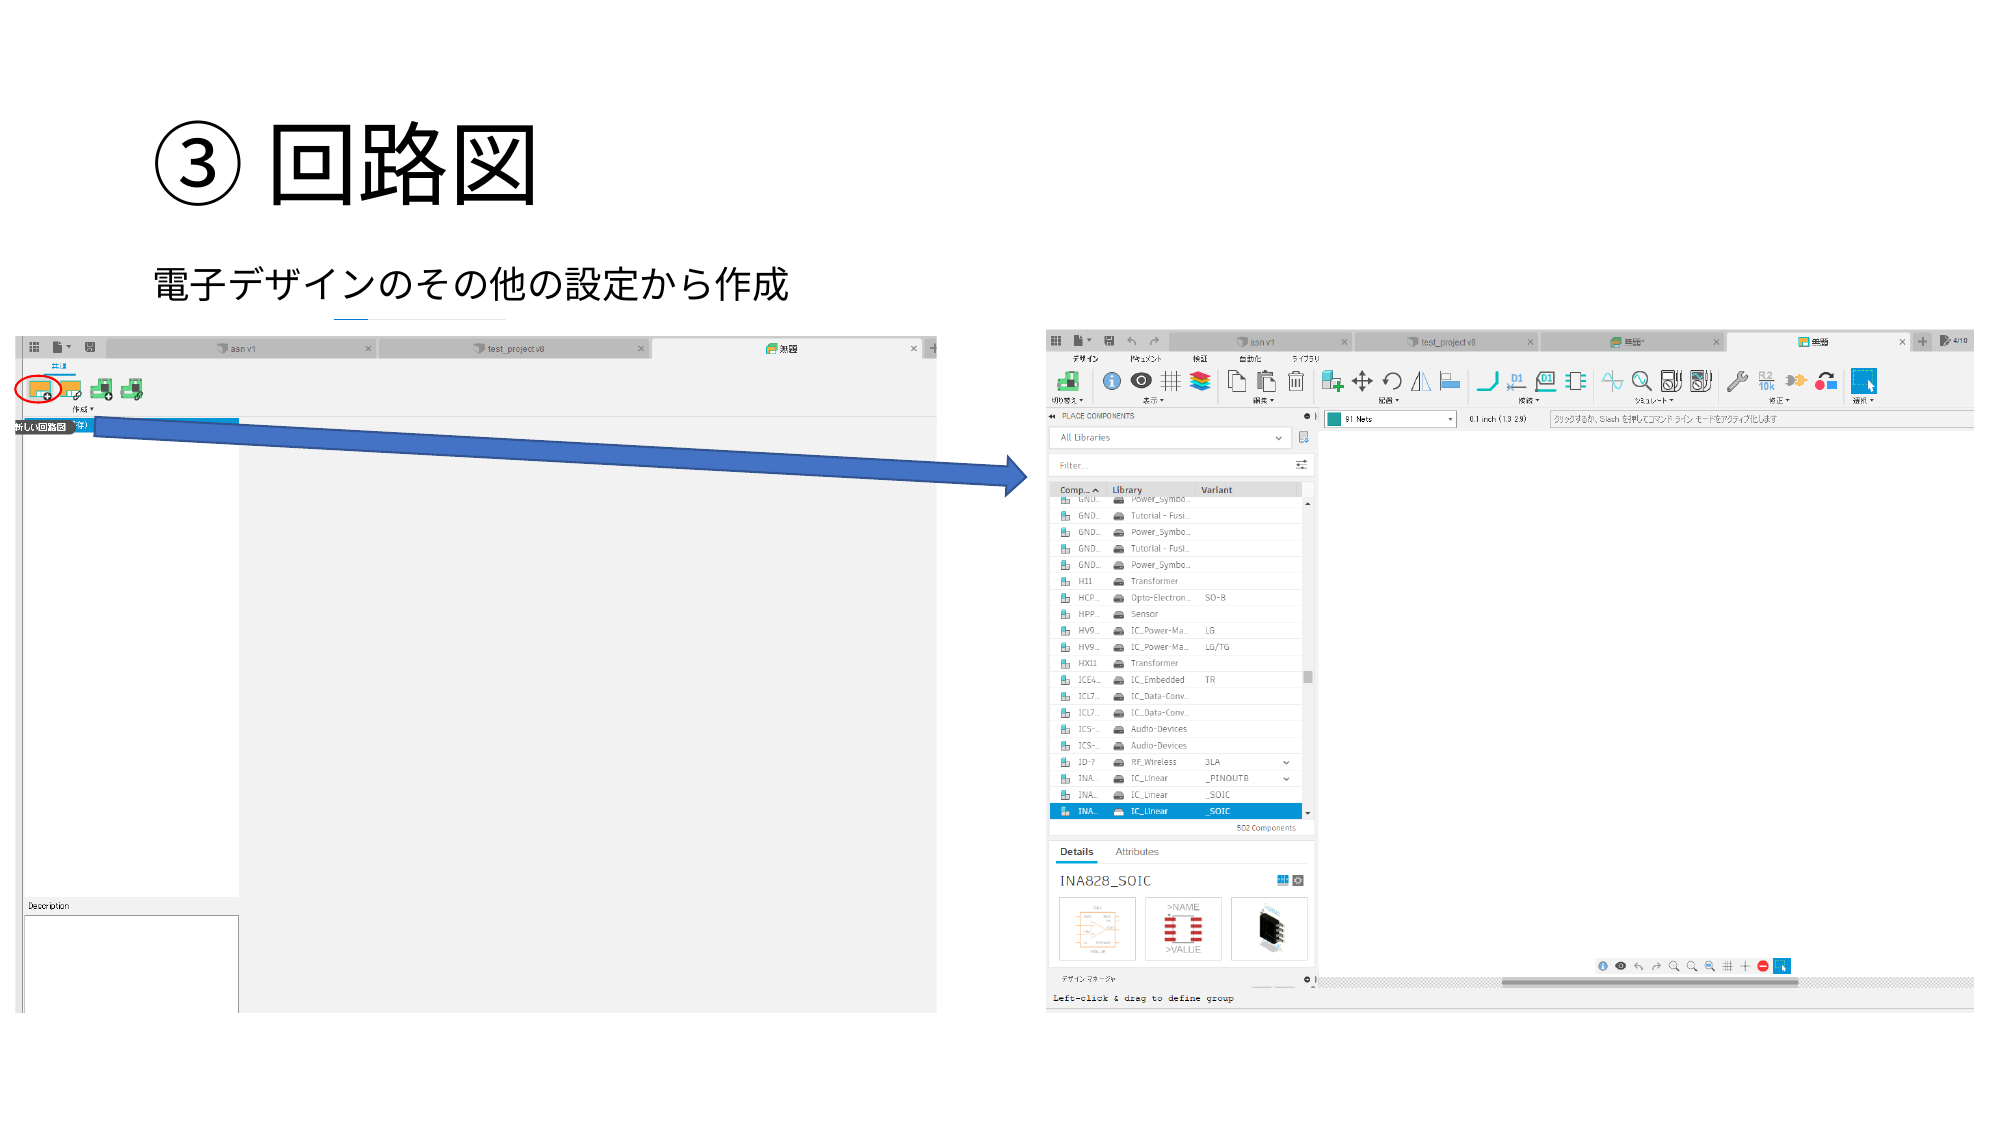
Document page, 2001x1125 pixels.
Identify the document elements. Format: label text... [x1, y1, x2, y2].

title ③回路図 [137, 59, 1863, 278]
picture [15, 319, 937, 1013]
text_box 電子デザインのその他の設定から作成 [137, 253, 818, 314]
picture [1046, 319, 1974, 1013]
text_box [937, 454, 1028, 498]
